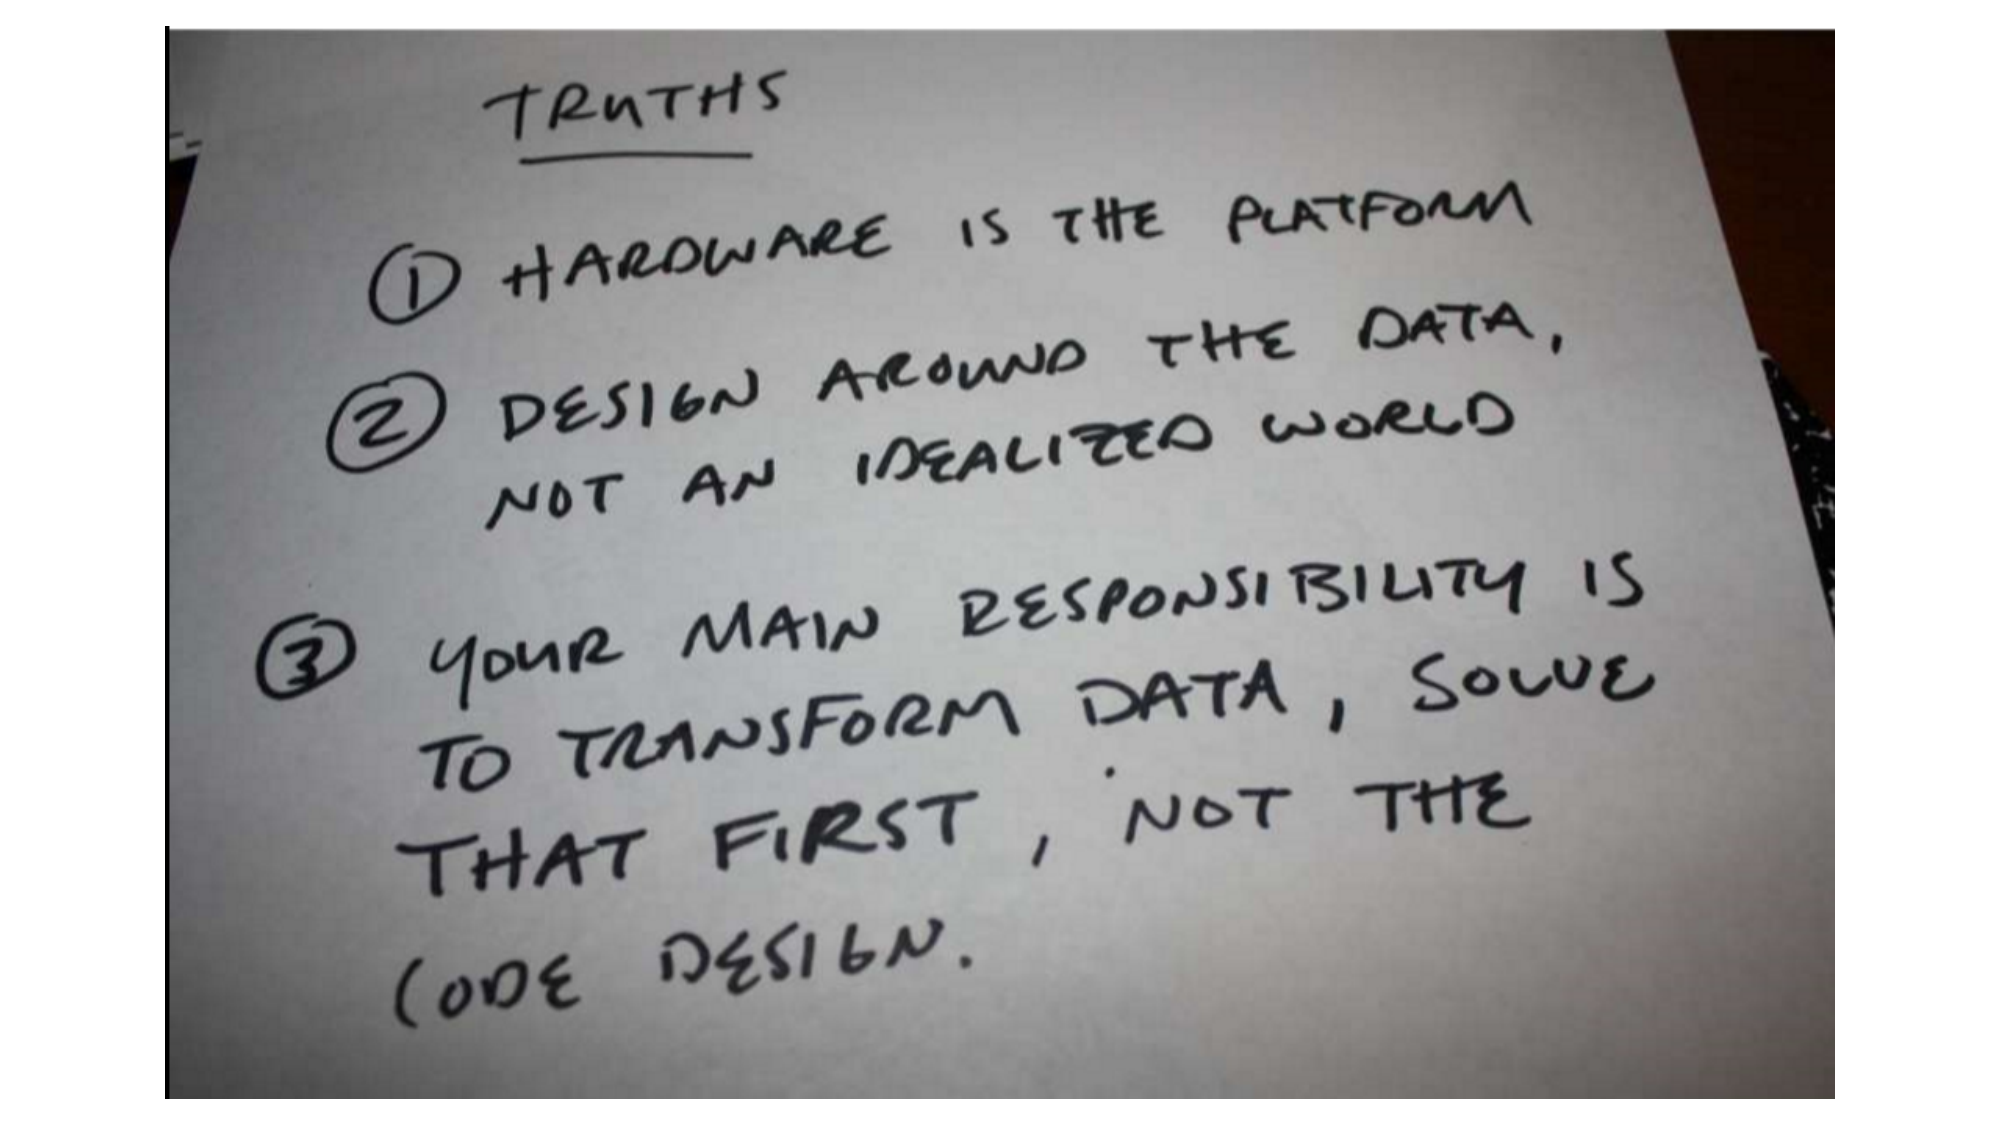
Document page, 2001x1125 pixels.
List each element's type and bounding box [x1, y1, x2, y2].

picture [165, 26, 1835, 1099]
